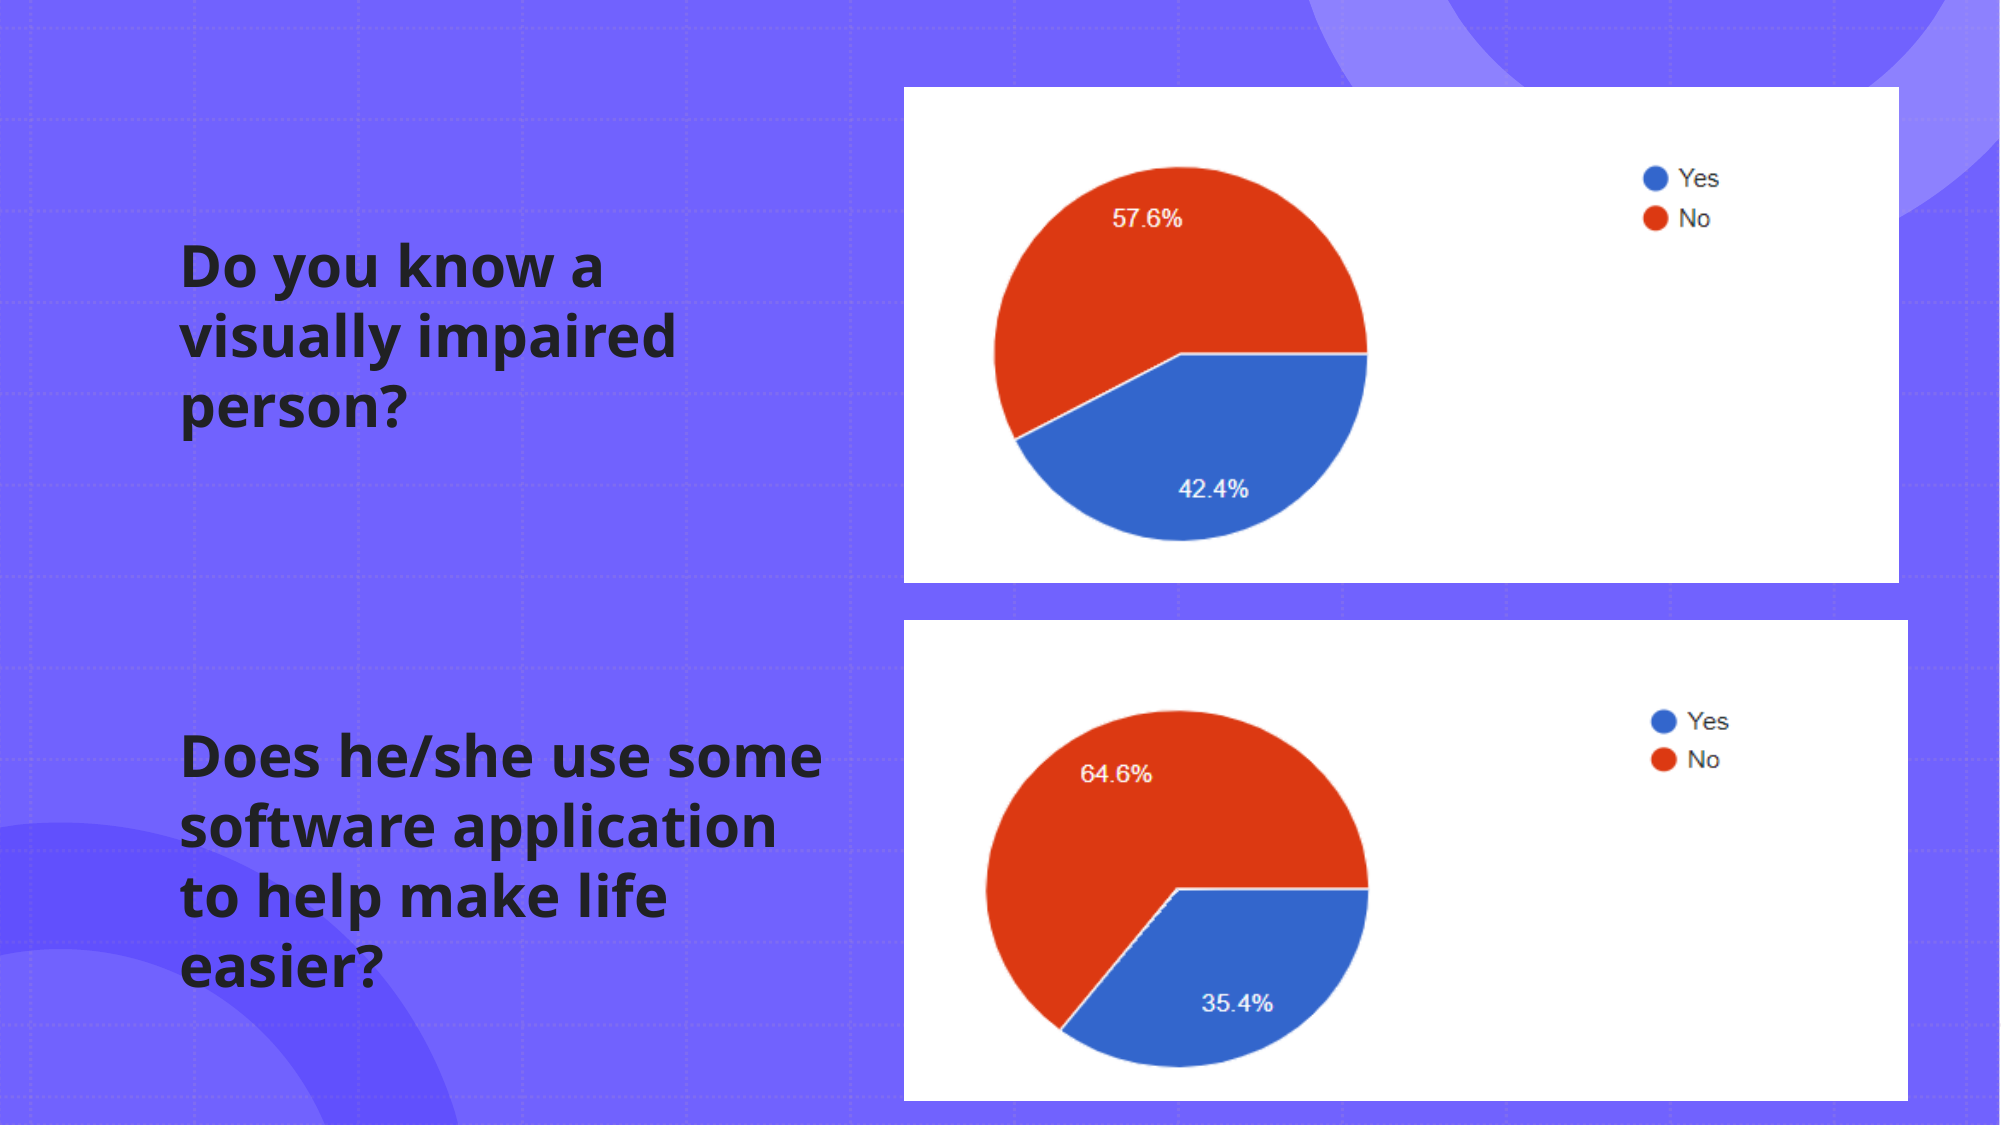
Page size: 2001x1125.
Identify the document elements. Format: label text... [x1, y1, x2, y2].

text_box Does he/she use some software application to help make life easier? [164, 711, 869, 1077]
picture [904, 620, 1908, 1101]
text_box Do you know a visually impaired person? [164, 221, 727, 447]
picture [904, 87, 1899, 583]
